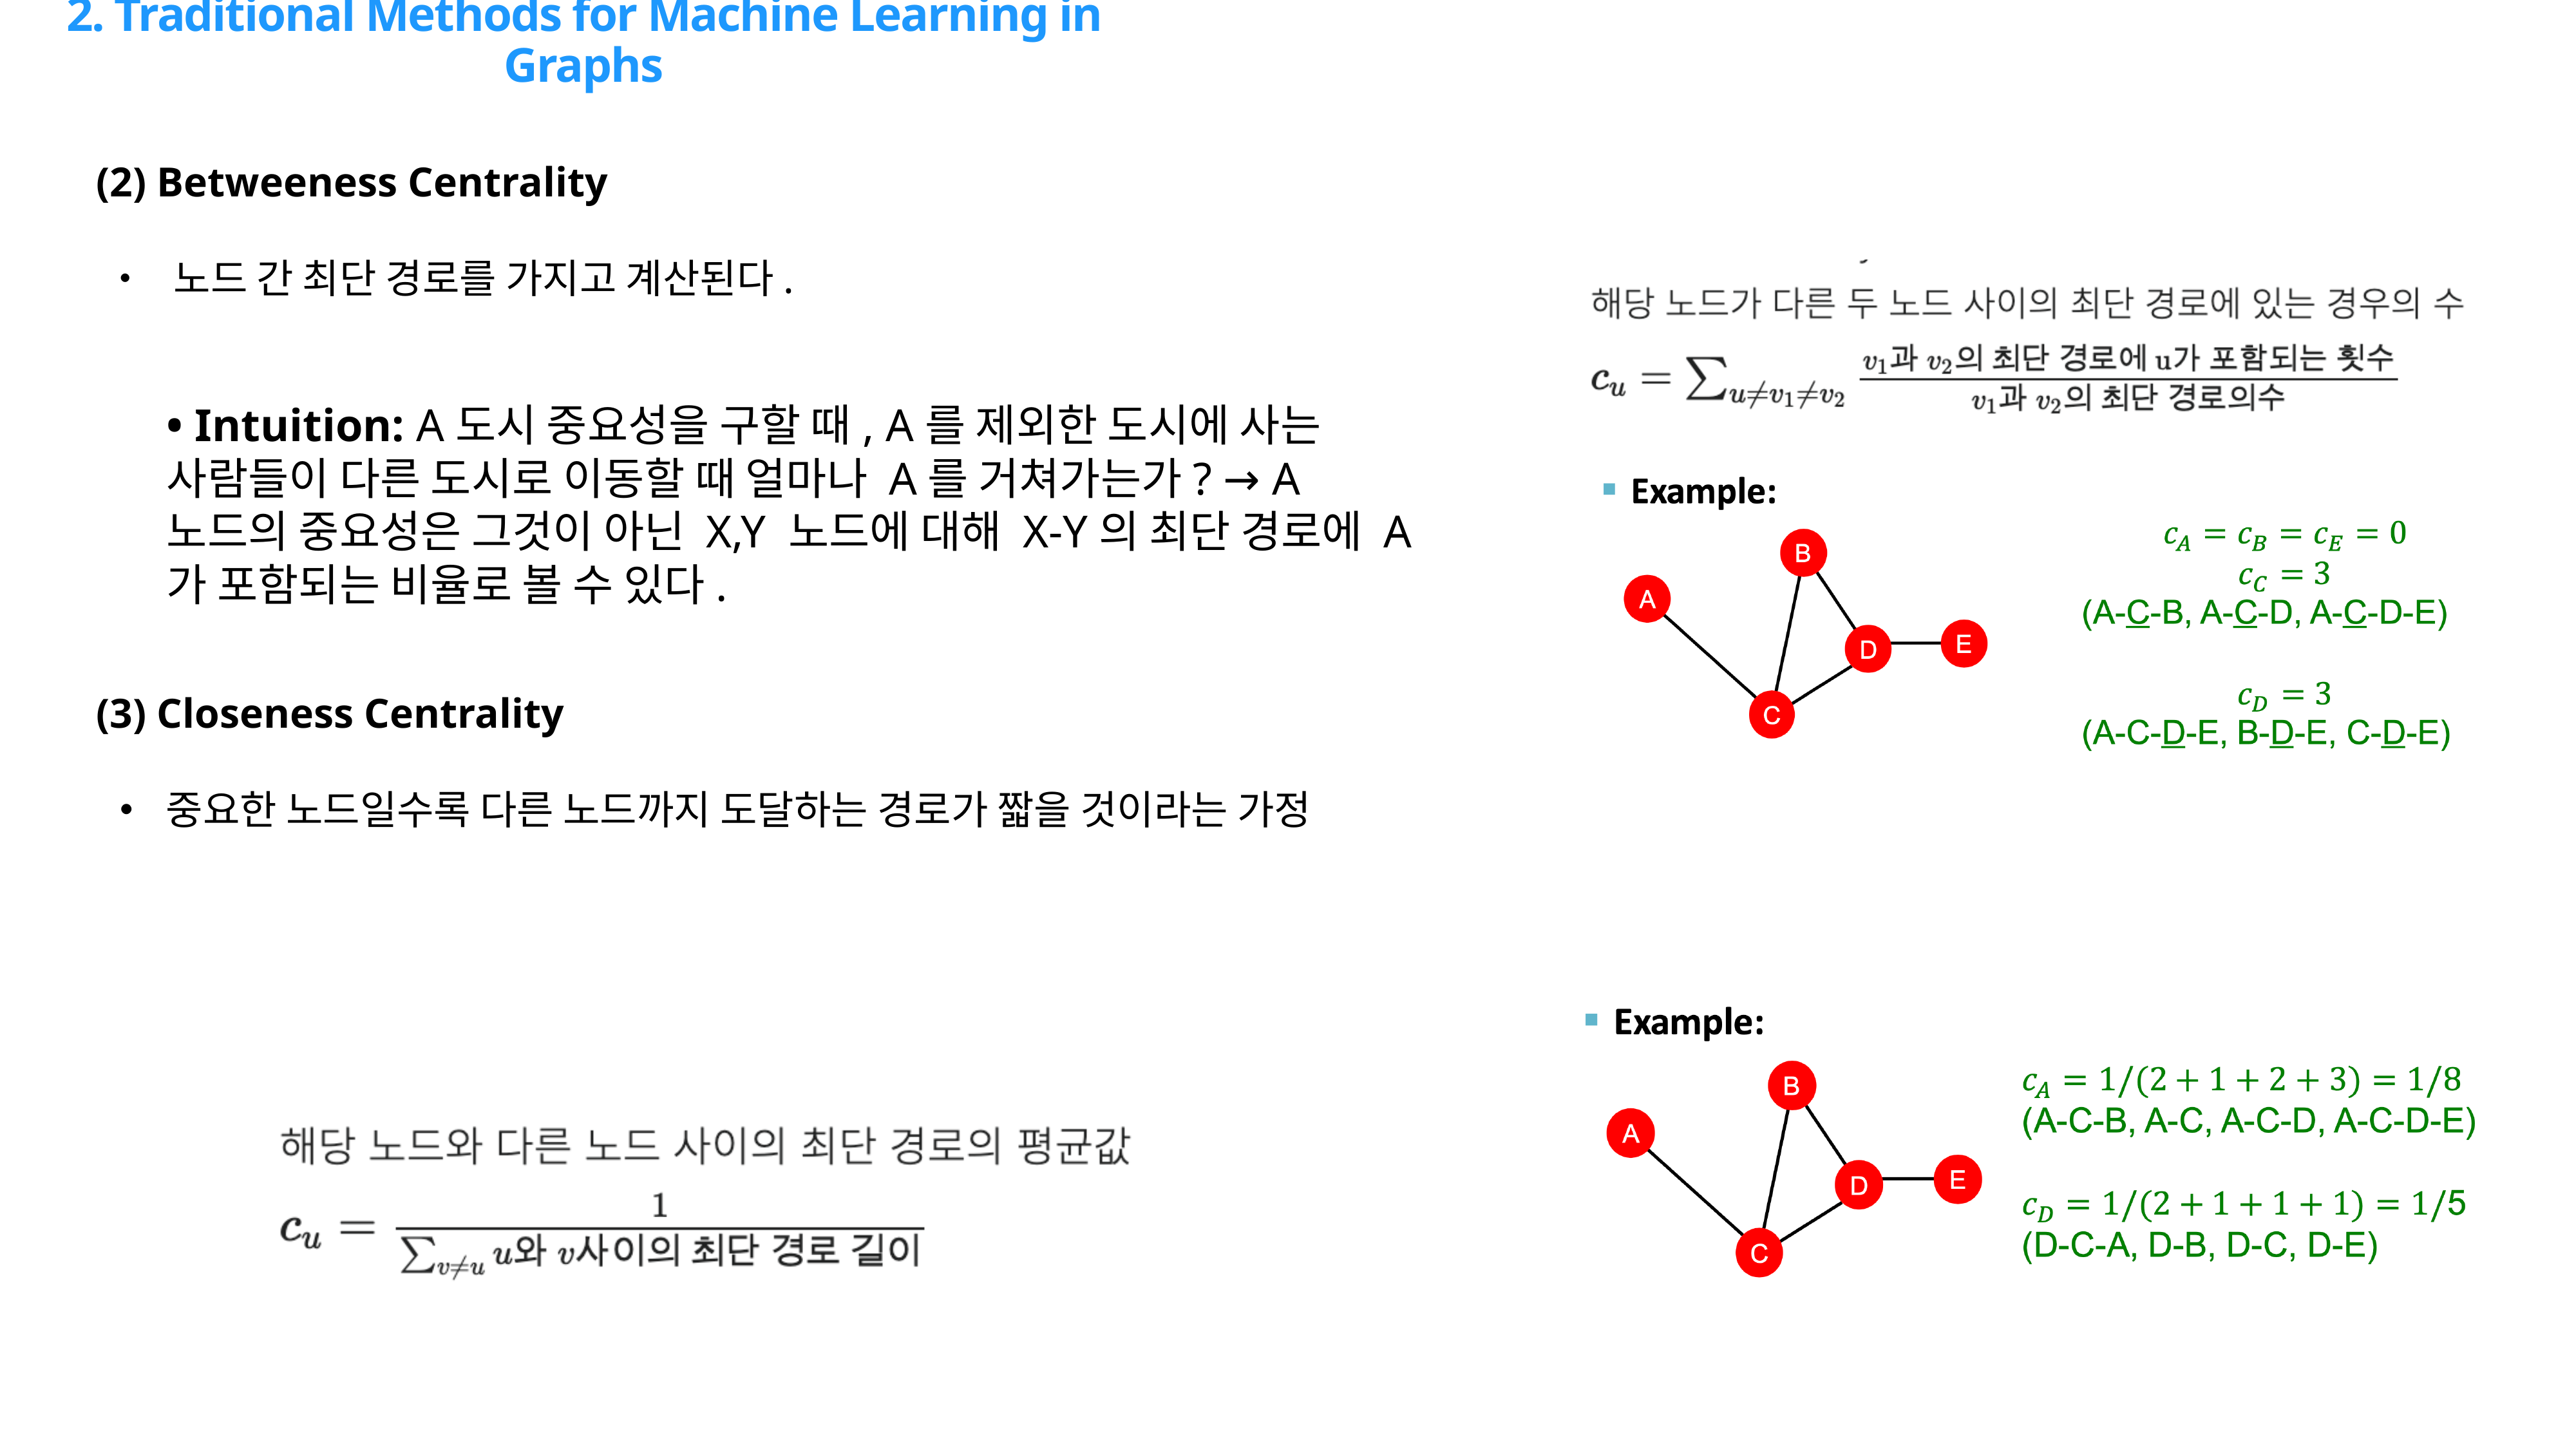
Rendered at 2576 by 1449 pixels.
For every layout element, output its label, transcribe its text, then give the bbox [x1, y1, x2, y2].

picture [1576, 260, 2484, 423]
picture [1593, 471, 2467, 759]
text_box (2) Betweeness Centrality • 노드 간 최단 경로를 가지고 계산된다. (3) Closeness Centrality • 중요한 노드일수록 다른 노드까지 도달하는 경로가 짧을 것이라는 가정 [28, 102, 2505, 1414]
text_box • Intuition: A도시 중요성을 구할 때, A를 제외한 도시에 사는 사람들이 다른 도시로 이동할 때 얼마나 A를 거쳐가는가? → A 노드의 중요성은 그것이 아닌 X,Y 노드에 대해 X-Y의 최단 경로에 A가 포함되는 비율로 볼 수 있다. [161, 392, 1448, 615]
picture [1576, 998, 2484, 1285]
picture [268, 1101, 1176, 1296]
title 2. Traditional Methods for Machine Learning in Graphs [0, 16, 1179, 99]
